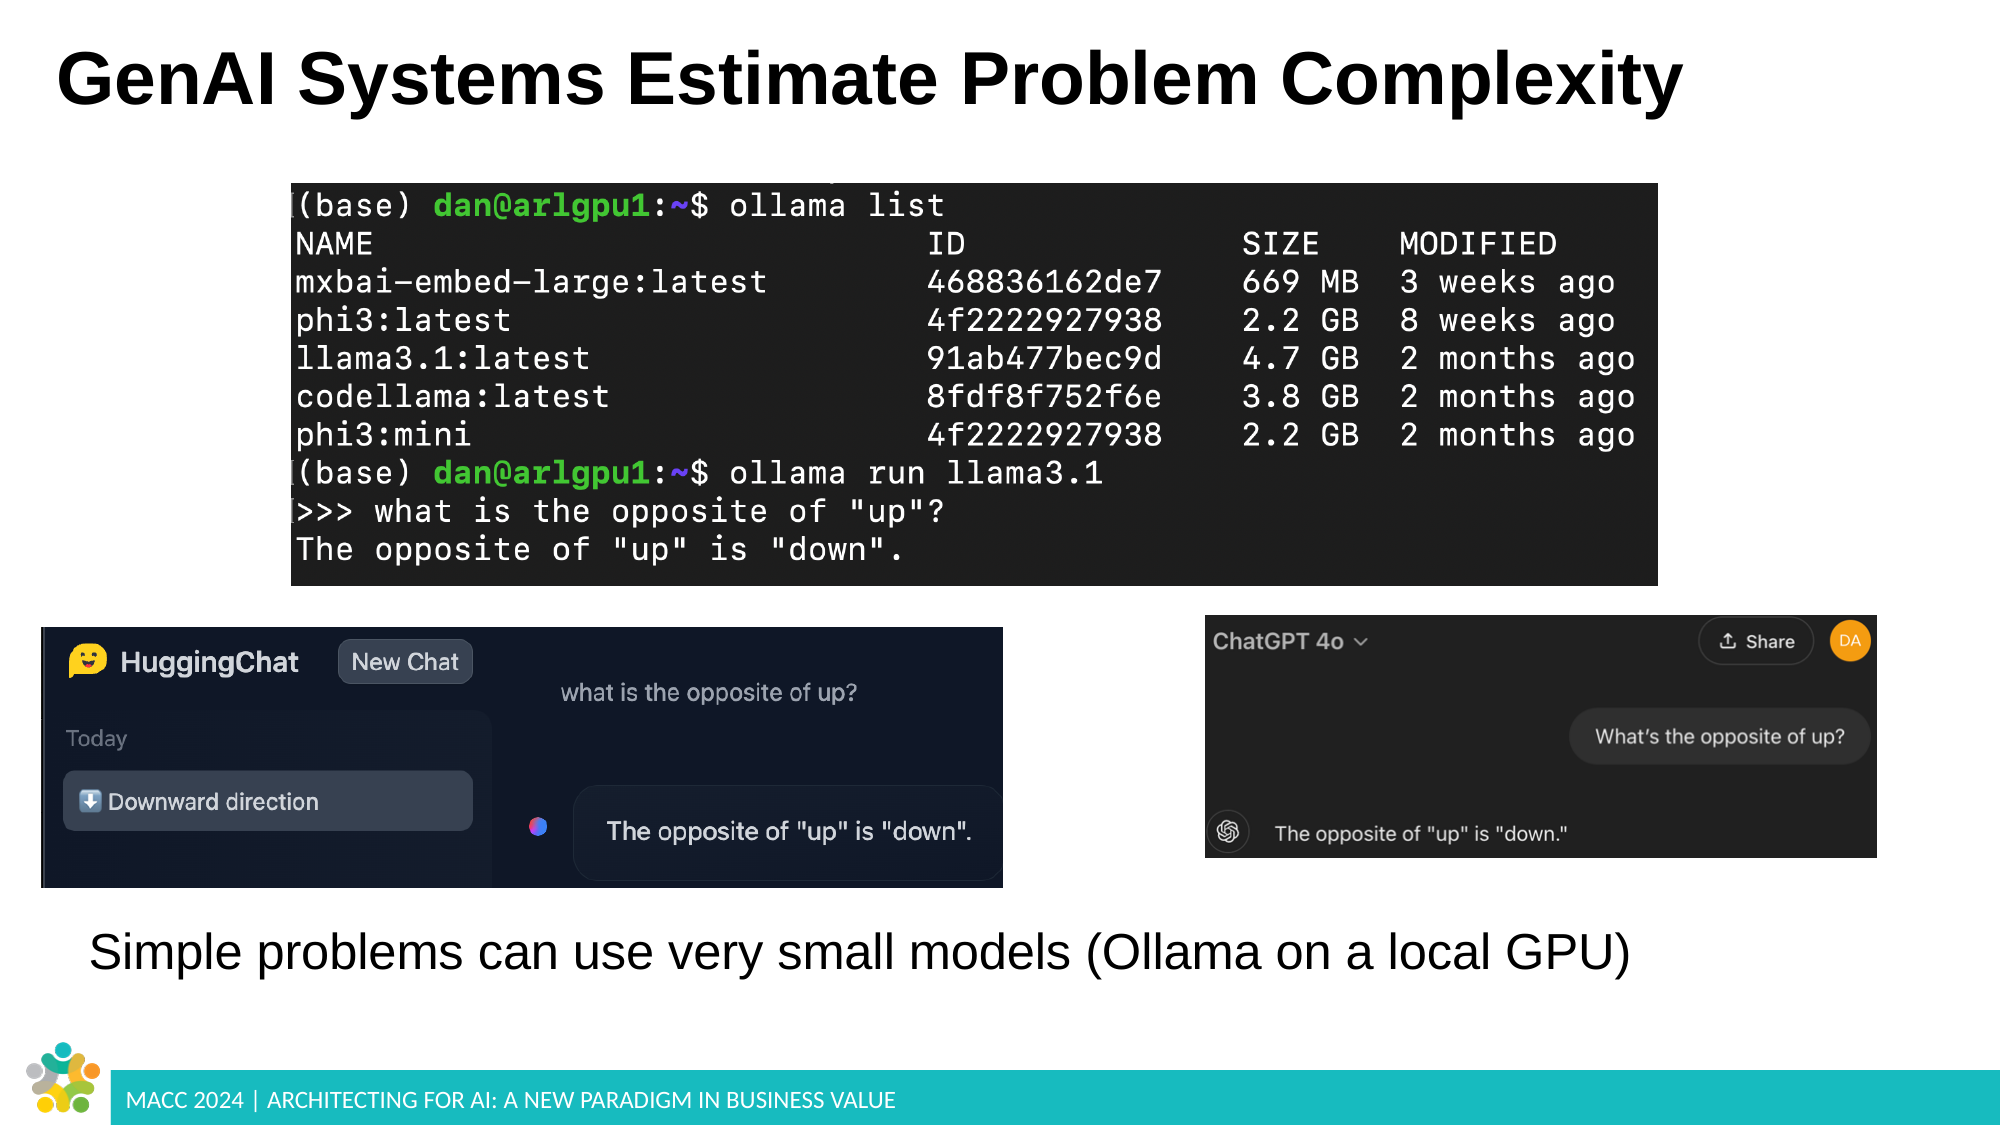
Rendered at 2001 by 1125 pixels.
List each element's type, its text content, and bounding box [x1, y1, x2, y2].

picture [41, 627, 1003, 888]
picture [26, 1042, 102, 1113]
picture [1205, 615, 1877, 858]
list Simple problems can use very small models (Ollama on a local GPU) [73, 918, 1836, 1031]
picture [291, 183, 1658, 586]
title GenAI Systems Estimate Problem Complexity [41, 38, 1767, 123]
